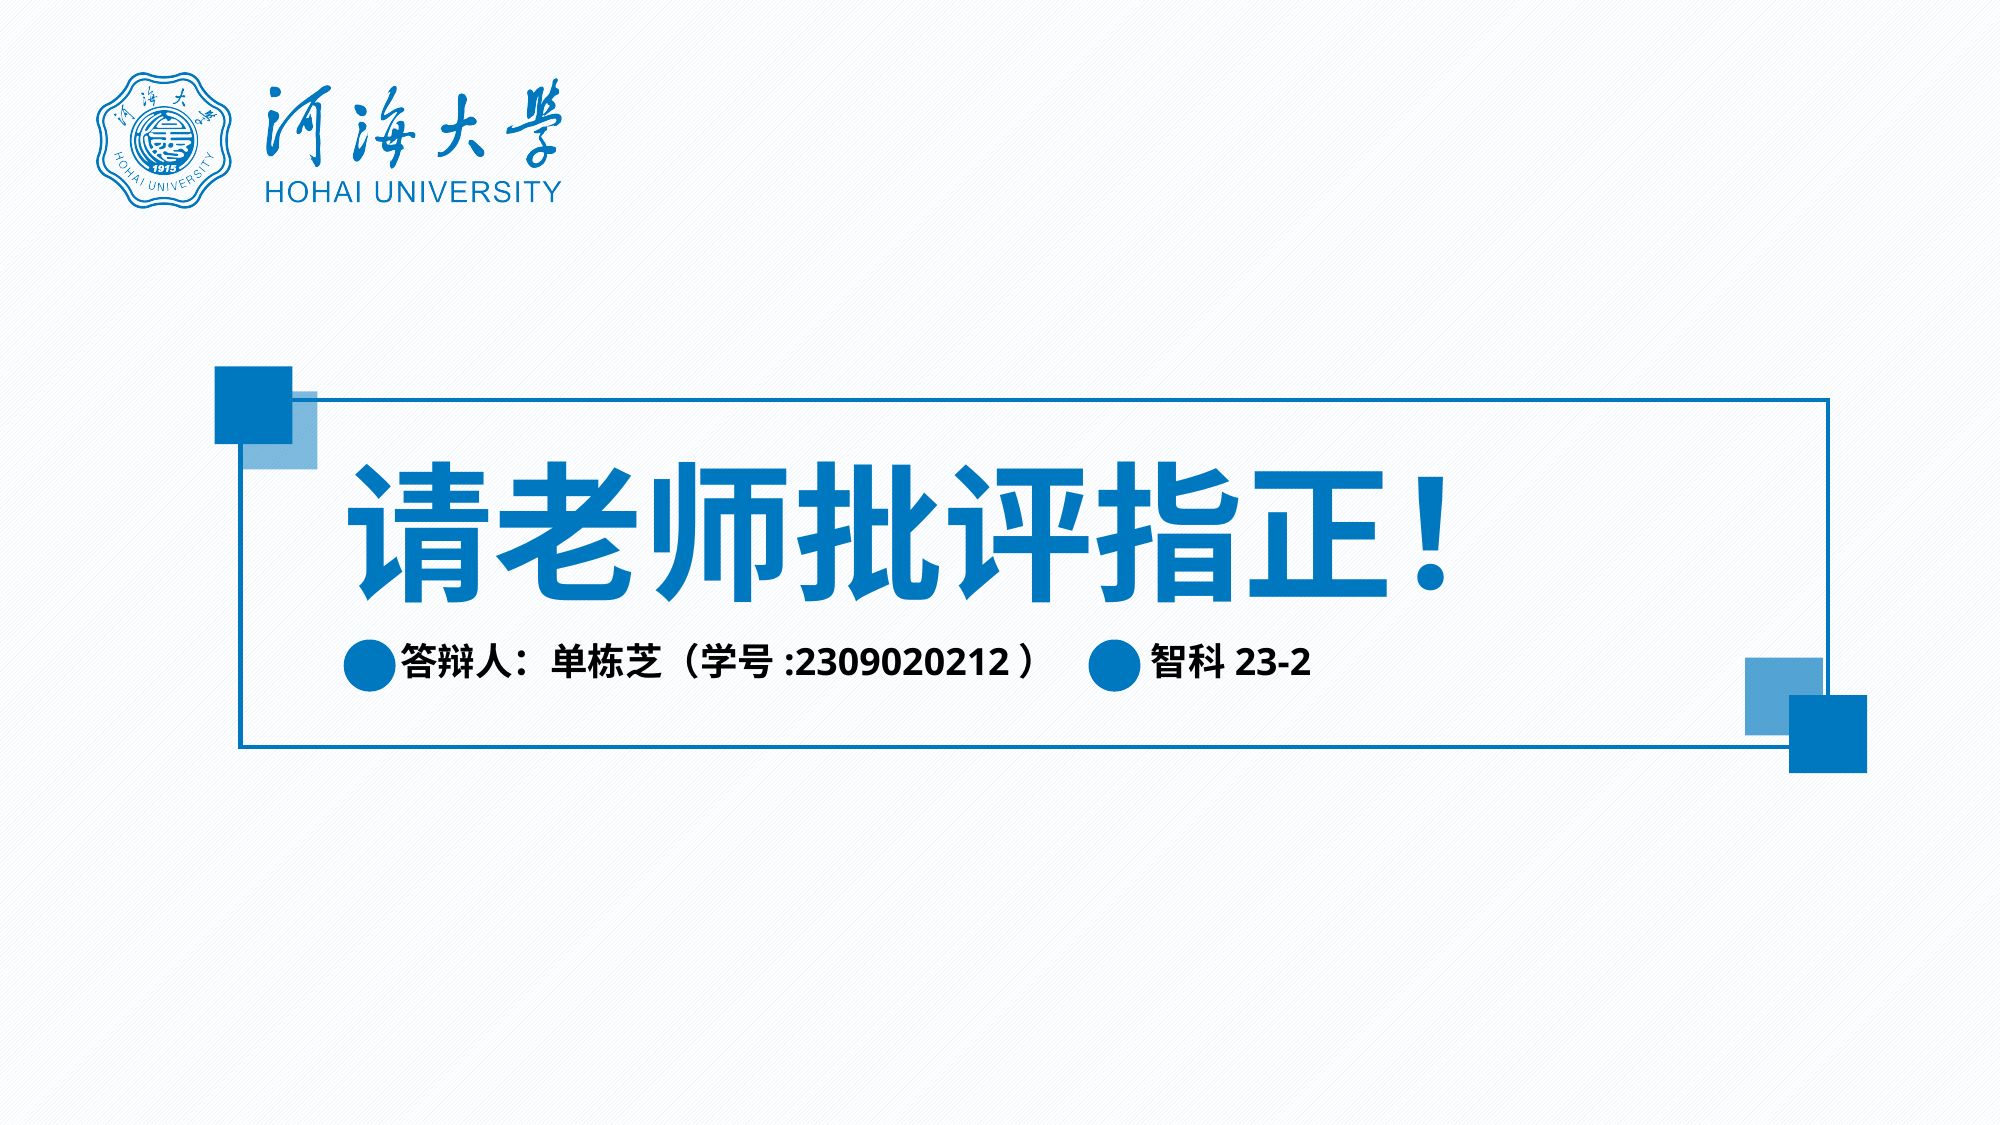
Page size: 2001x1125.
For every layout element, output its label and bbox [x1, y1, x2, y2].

text_box [239, 390, 318, 470]
text_box [1788, 694, 1868, 774]
text_box [1744, 657, 1824, 736]
picture [95, 72, 583, 227]
text_box [240, 399, 1829, 748]
text_box [214, 365, 293, 445]
